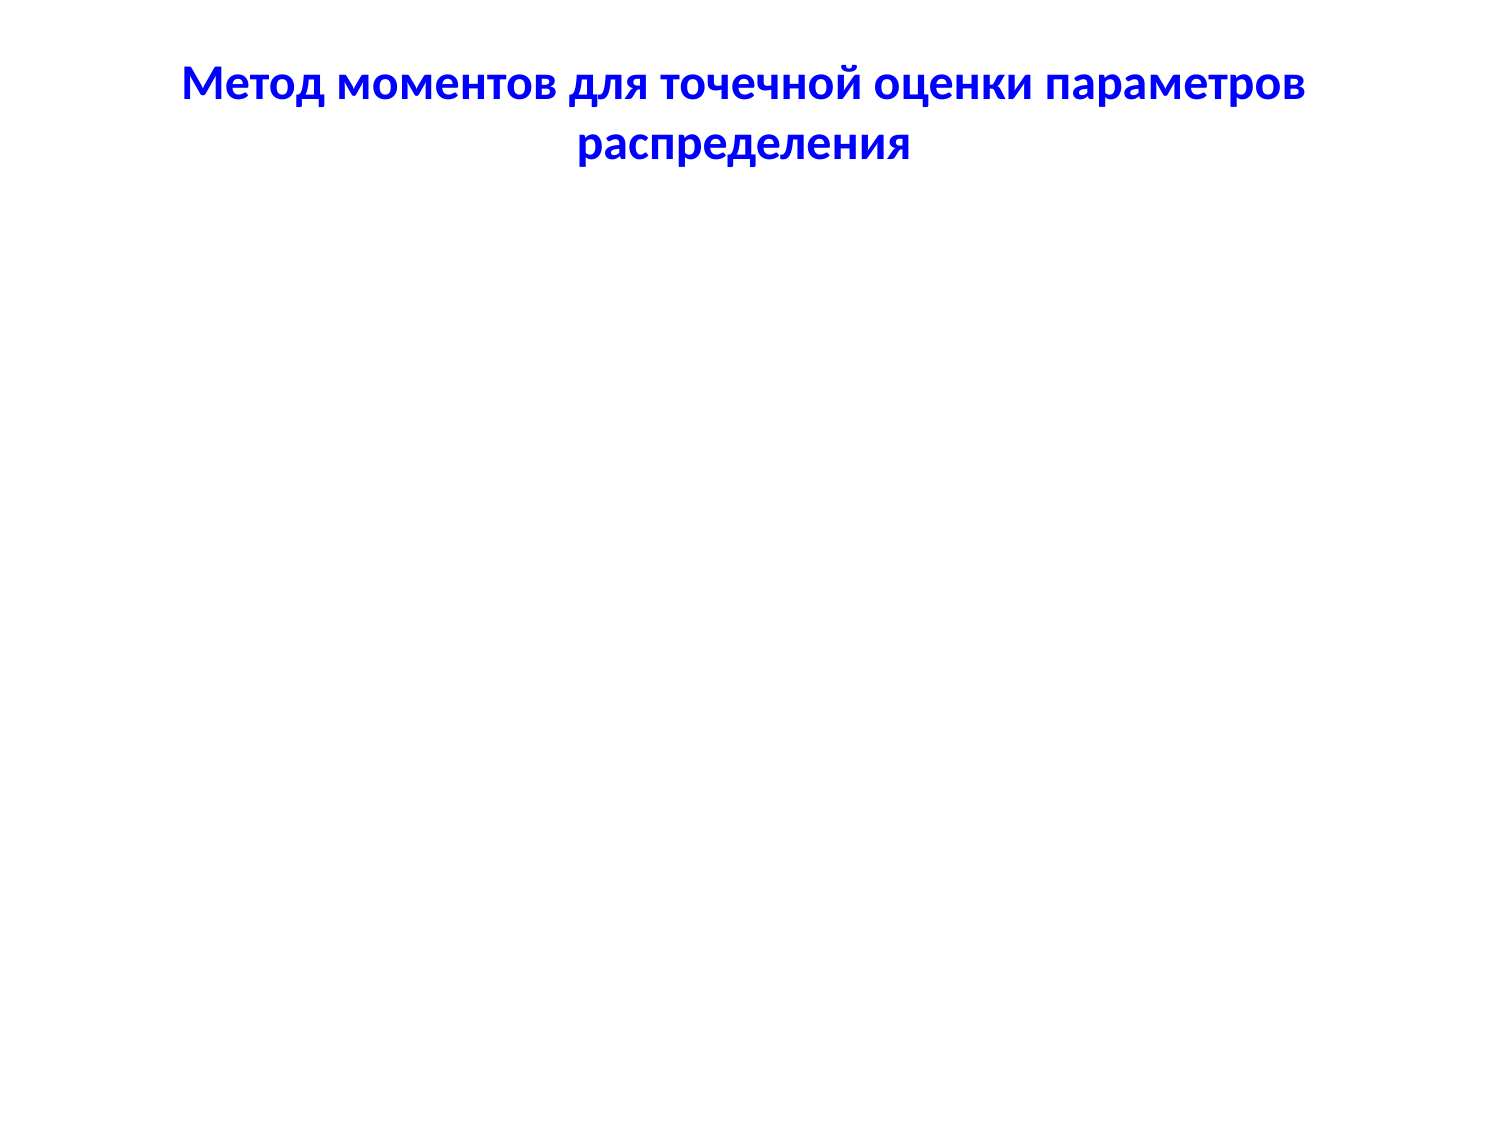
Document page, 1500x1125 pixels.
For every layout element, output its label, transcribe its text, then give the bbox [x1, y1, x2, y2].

text_box Метод моментов для точечной оценки параметров распределения [41, 42, 1447, 238]
